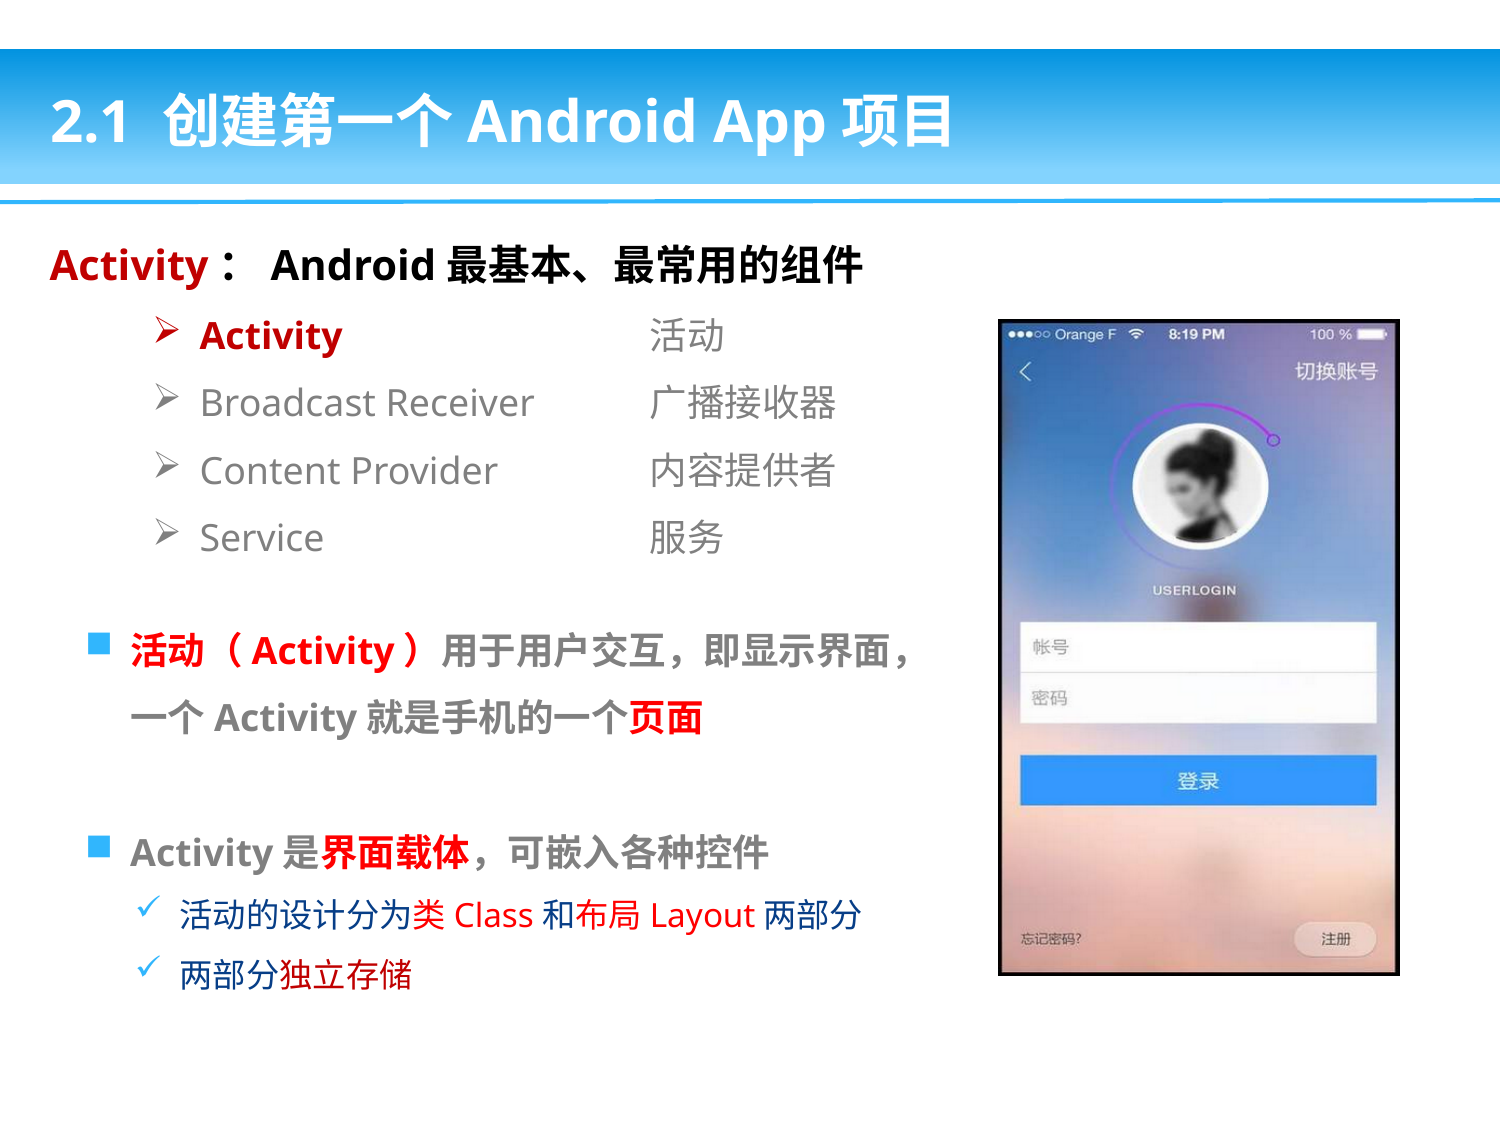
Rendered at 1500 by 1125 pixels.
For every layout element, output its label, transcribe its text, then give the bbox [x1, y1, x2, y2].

picture [997, 319, 1400, 977]
text_box 活动（Activity）用于用户交互，即显示界面，一个Activity就是手机的一个页面 Activity是界面载体，可嵌入各种控件 活动的设计分为类Class和布局Layout两部分 两部分独立存储 [70, 596, 975, 1012]
text_box 2.1 创建第一个Android App项目 [34, 54, 1356, 185]
list Activity：Android最基本、最常用的组件 Activity 活动 Broadcast Receiver 广播接收器 Content Provider 内容提供者 Service 服务 [34, 206, 1459, 563]
